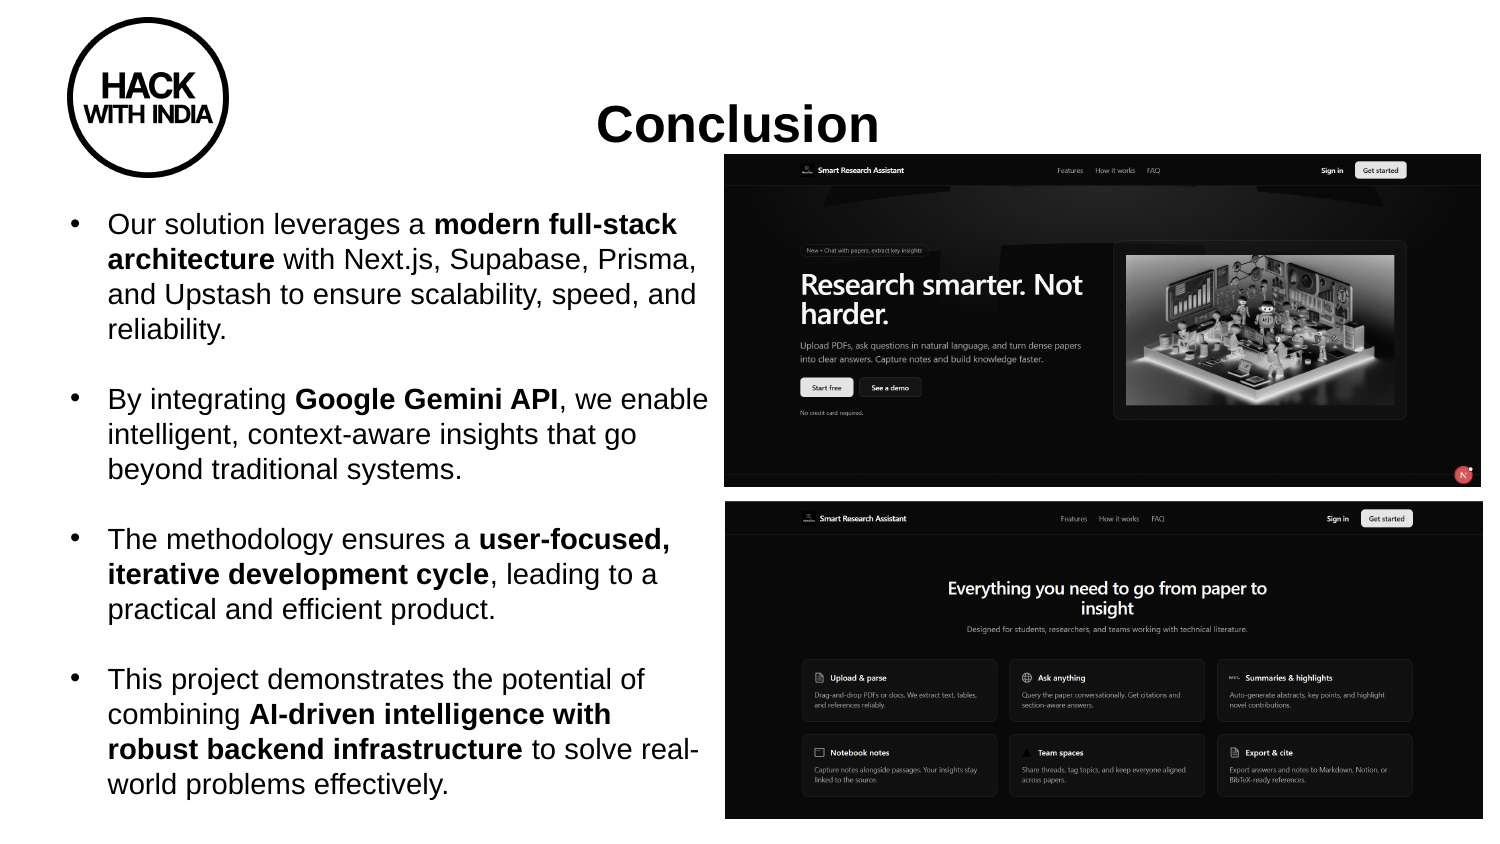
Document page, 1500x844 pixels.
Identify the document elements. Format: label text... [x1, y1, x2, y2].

picture [724, 154, 1482, 487]
picture [725, 501, 1483, 819]
picture [67, 16, 229, 178]
text_box Our solution leverages a modern full-stack architecture with Next.js, Supabase, Prisma, and Upstash to ensure scalability, speed, and reliability. By integrating Google Gemini API, we enable intelligent, context-aware insights that go beyond traditional systems. The methodology ensures a user-focused, iterative development cycle, leading to a practical and efficient product. This project demonstrates the potential of combining AI-driven intelligence with robust backend infrastructure to solve real-world problems effectively. [55, 198, 726, 844]
text_box Conclusion [324, 65, 1152, 154]
